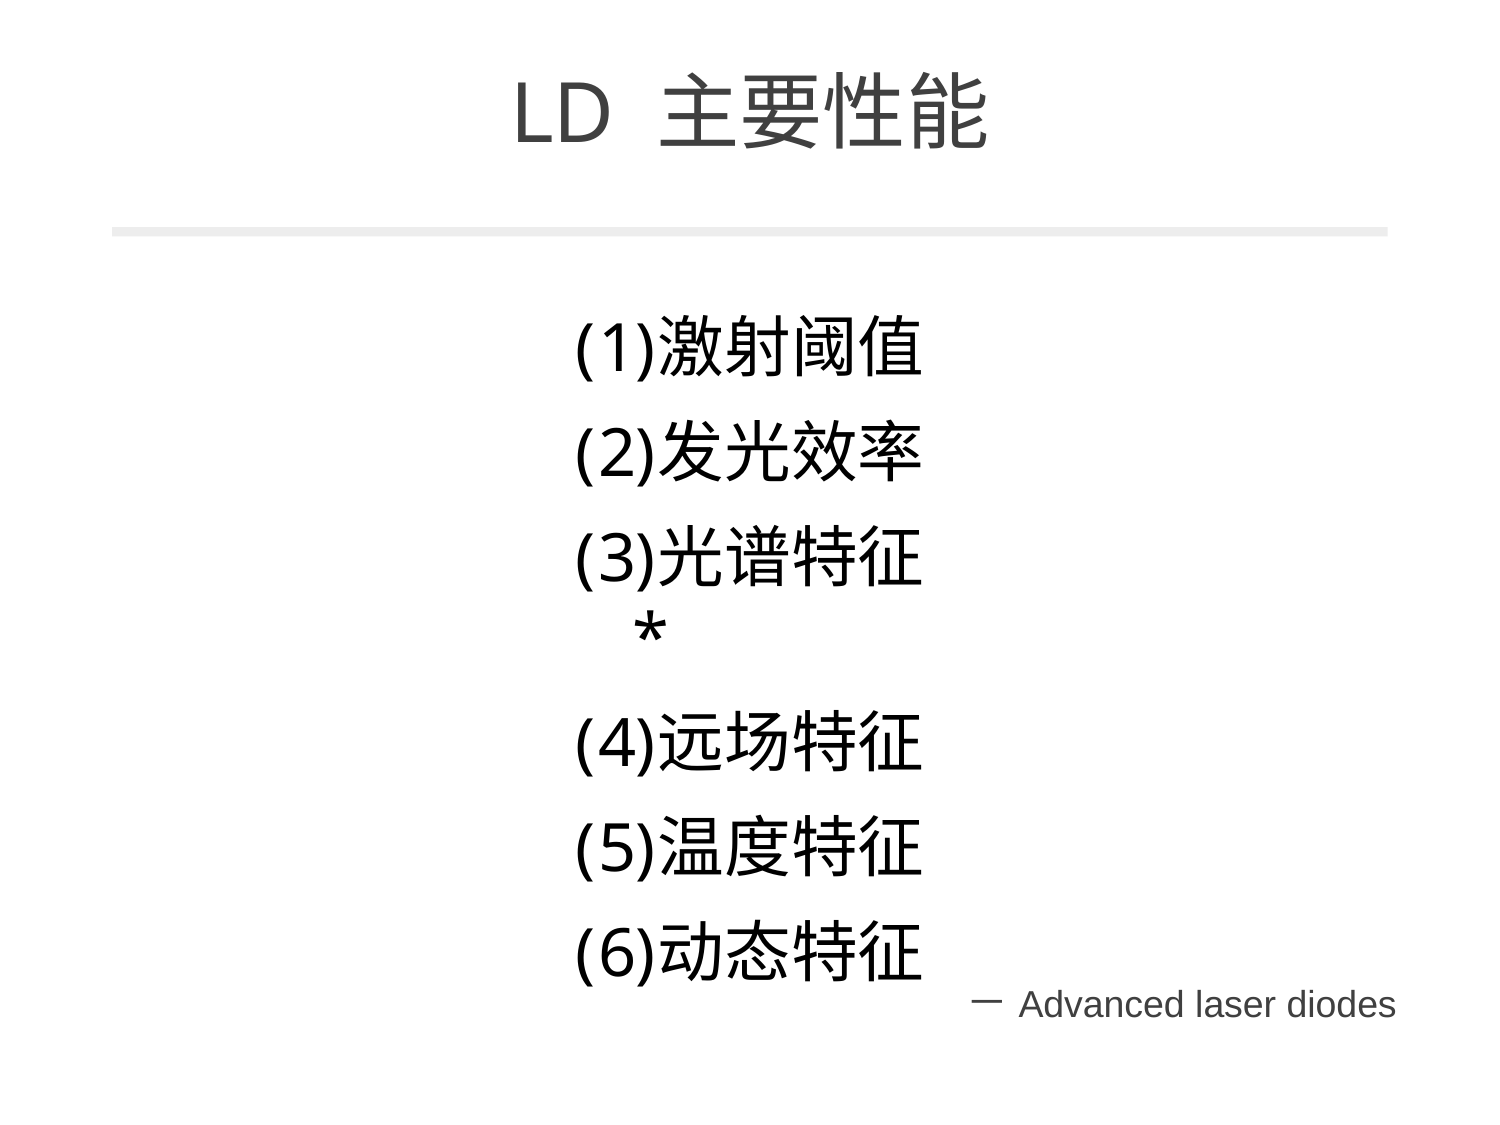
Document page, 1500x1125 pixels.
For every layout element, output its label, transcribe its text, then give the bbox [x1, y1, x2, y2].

text_box 激射阈值 发光效率 光谱特征* 远场特征 温度特征 动态特征 [560, 297, 977, 997]
text_box －Advanced laser diodes [952, 968, 1412, 1034]
title LD 主要性能 [103, 7, 1397, 225]
